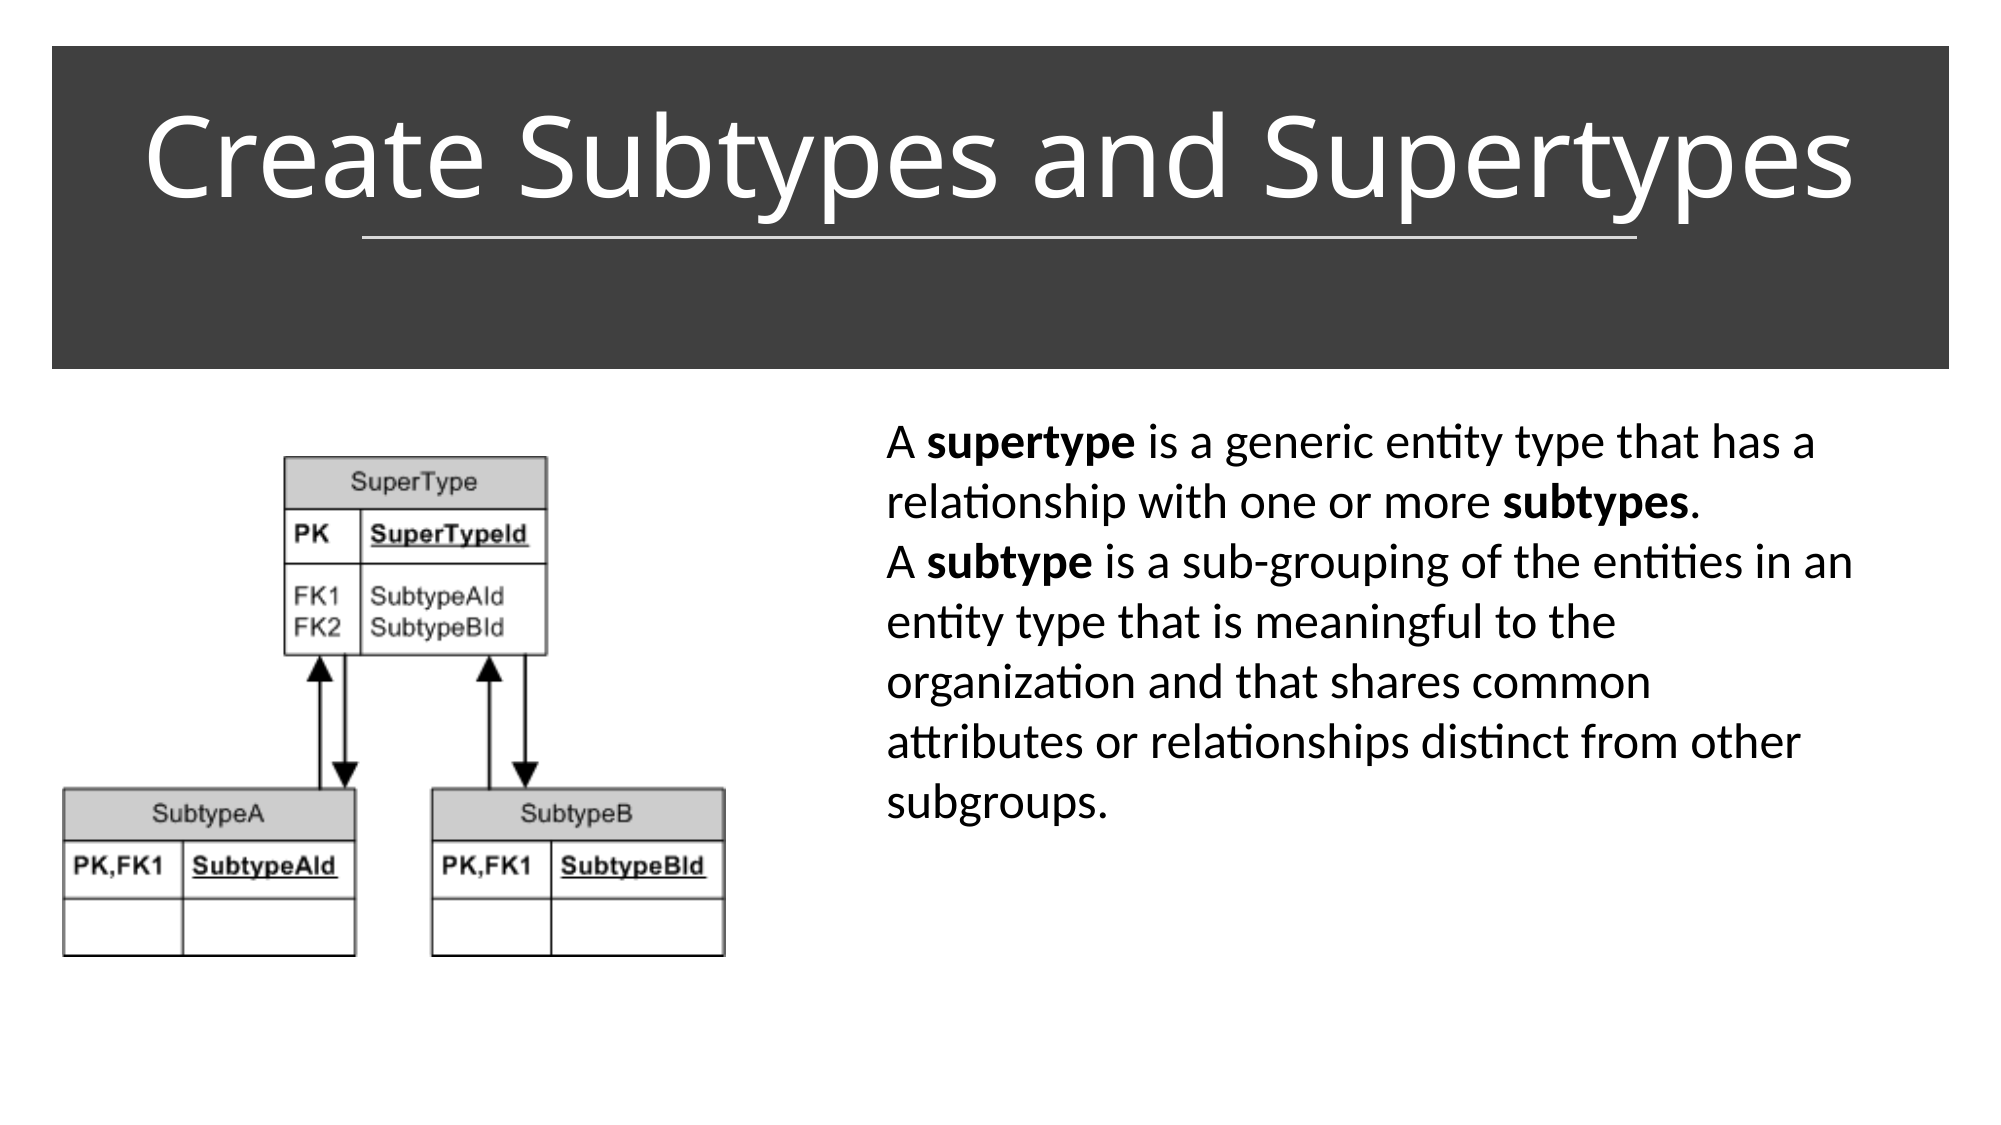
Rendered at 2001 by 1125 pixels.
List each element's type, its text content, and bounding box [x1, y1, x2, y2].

picture [61, 456, 726, 957]
text_box A supertype is a generic entity type that has a relationship with one or more subtypes. A subtype is a sub-grouping of the entities in an entity type that is meaningful to the organization and that shares common attributes or relationships distinct from other subgroups. [871, 400, 1872, 836]
title Create Subtypes and Supertypes [86, 76, 1914, 230]
text_box [61, 55, 1939, 360]
